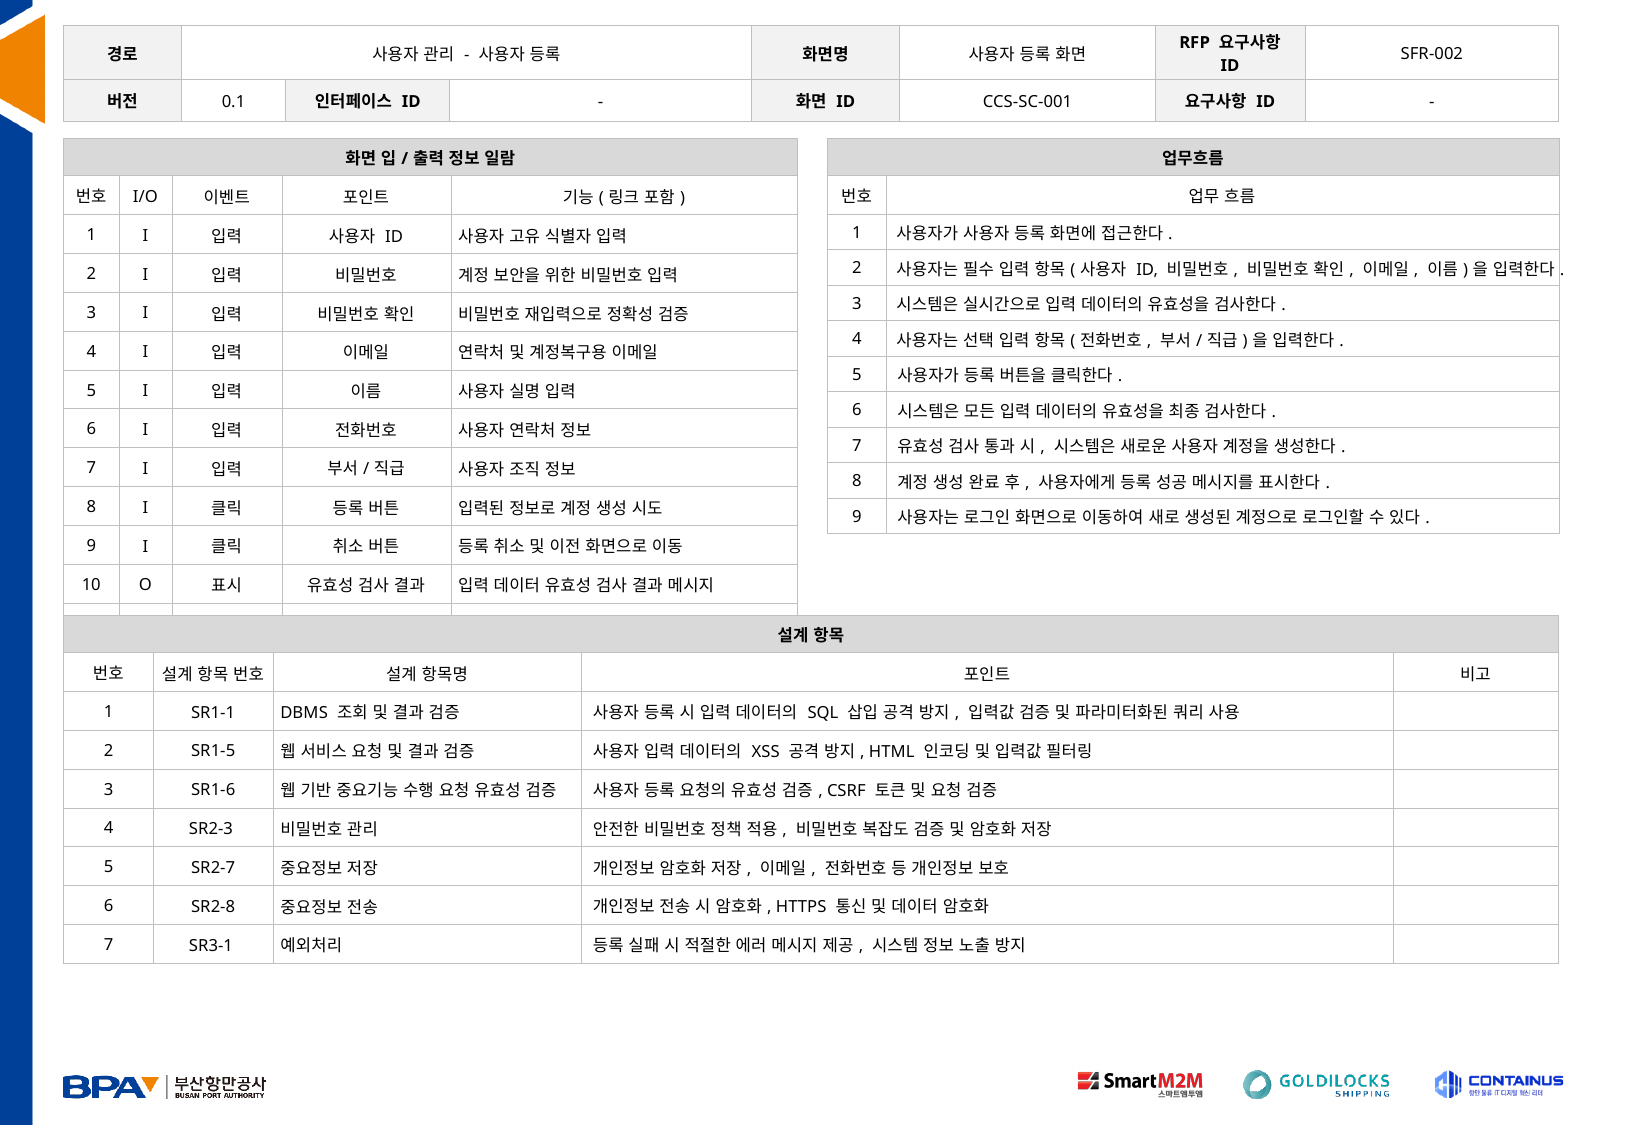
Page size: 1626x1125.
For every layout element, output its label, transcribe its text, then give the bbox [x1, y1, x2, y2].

table_cell 입력 [173, 215, 282, 253]
table_cell 계정 생성 완료 후, 사용자에게 등록 성공 메시지를 표시한다. [887, 463, 1559, 498]
table_header 사용자 관리 - 사용자 등록 [182, 26, 751, 79]
table_cell 사용자 ID [283, 215, 451, 253]
table_cell O [120, 565, 172, 603]
table_cell 3 [64, 770, 153, 808]
table_cell 6 [64, 886, 153, 924]
table_cell 2 [828, 250, 886, 285]
table_cell 이름 [283, 371, 451, 408]
table_cell 클릭 [173, 487, 282, 525]
table_cell 4 [828, 321, 886, 356]
table_cell 웹 기반 중요기능 수행 요청 유효성 검증 [274, 770, 581, 808]
table_cell I [120, 215, 172, 253]
table_cell 1 [828, 215, 886, 249]
table_cell 3 [828, 286, 886, 320]
table_cell I [120, 409, 172, 447]
table_cell 예외처리 [274, 925, 581, 963]
table_cell 입력 [173, 332, 282, 370]
table_cell 개인정보 암호화 저장, 이메일, 전화번호 등 개인정보 보호 [582, 847, 1393, 885]
table_cell CCS-SC-001 [900, 80, 1155, 121]
table_cell 8 [828, 463, 886, 498]
table_cell 설계 항목명 [274, 653, 581, 691]
table_cell 업무 흐름 [887, 176, 1559, 214]
table_cell 번호 [828, 176, 886, 214]
table_cell SR2-8 [154, 886, 273, 924]
table_header 화면 입/출력 정보 일람 [64, 139, 797, 175]
table_cell 개인정보 전송 시 암호화, HTTPS 통신 및 데이터 암호화 [582, 886, 1393, 924]
table_header 설계 항목 [64, 616, 1558, 652]
table_cell 입력 [173, 448, 282, 486]
table_cell 유효성 검사 결과 [283, 565, 451, 603]
table_cell 연락처 및 계정복구용 이메일 [452, 332, 797, 370]
table_cell [1394, 731, 1558, 769]
table_cell 4 [64, 809, 153, 846]
table_cell 8 [64, 487, 119, 525]
table_cell 사용자 고유 식별자 입력 [452, 215, 797, 253]
table_cell 클릭 [173, 526, 282, 564]
table_cell 등록 버튼 [283, 487, 451, 525]
table_cell [1394, 886, 1558, 924]
table_cell 이메일 [283, 332, 451, 370]
table_cell 입력 [173, 409, 282, 447]
table_cell 9 [64, 526, 119, 564]
table_cell 9 [828, 499, 886, 533]
table_cell 안전한 비밀번호 정책 적용, 비밀번호 복잡도 검증 및 암호화 저장 [582, 809, 1393, 846]
table_cell DBMS 조회 및 결과 검증 [274, 692, 581, 730]
table_cell - [450, 80, 751, 121]
table_cell 인터페이스 ID [286, 80, 449, 121]
table_cell 11 [64, 604, 119, 615]
table_cell 3 [64, 293, 119, 331]
table_cell 포인트 [283, 176, 451, 214]
table_cell - [1306, 80, 1558, 121]
table_cell I [120, 448, 172, 486]
table_cell 표시 [173, 565, 282, 603]
table_cell I [120, 254, 172, 292]
table_header RFP 요구사항 ID [1156, 26, 1305, 79]
table_cell [1394, 925, 1558, 963]
table_cell 사용자 입력 데이터의 XSS 공격 방지, HTML 인코딩 및 입력값 필터링 [582, 731, 1393, 769]
table_cell 전화번호 [283, 409, 451, 447]
table_cell 요구사항 ID [1156, 80, 1305, 121]
table_cell 시스템은 실시간으로 입력 데이터의 유효성을 검사한다. [887, 286, 1559, 320]
table_cell 5 [64, 847, 153, 885]
table_cell [1394, 770, 1558, 808]
table_cell 포인트 [582, 653, 1393, 691]
table_cell 입력된 정보로 계정 생성 시도 [452, 487, 797, 525]
table_cell 입력 [173, 293, 282, 331]
table_cell 입력 데이터 유효성 검사 결과 메시지 [452, 565, 797, 603]
table_cell 비밀번호 재입력으로 정확성 검증 [452, 293, 797, 331]
table_cell 시스템은 모든 입력 데이터의 유효성을 최종 검사한다. [887, 392, 1559, 427]
picture [0, 0, 1626, 1125]
table_cell I/O [120, 176, 172, 214]
table_cell 사용자는 로그인 화면으로 이동하여 새로 생성된 계정으로 로그인할 수 있다. [887, 499, 1559, 533]
table_header 업무흐름 [828, 139, 1559, 175]
table_cell 5 [828, 357, 886, 391]
table_cell 사용자는 필수 입력 항목(사용자 ID, 비밀번호, 비밀번호 확인, 이메일, 이름)을 입력한다. [887, 250, 1559, 285]
table_cell 7 [828, 428, 886, 462]
table_cell SR1-6 [154, 770, 273, 808]
table_cell 사용자 실명 입력 [452, 371, 797, 408]
table_cell SR1-5 [154, 731, 273, 769]
table_cell SR1-1 [154, 692, 273, 730]
table_cell 2 [64, 731, 153, 769]
table_cell 웹 서비스 요청 및 결과 검증 [274, 731, 581, 769]
table_header 경로 [64, 26, 181, 79]
table_cell 사용자 연락처 정보 [452, 409, 797, 447]
table_cell 화면 ID [752, 80, 899, 121]
table_cell [1394, 809, 1558, 846]
table_cell I [120, 487, 172, 525]
table_cell 비밀번호 관리 [274, 809, 581, 846]
table_cell 기능(링크 포함) [452, 176, 797, 214]
table_cell 사용자 등록 요청의 유효성 검증, CSRF 토큰 및 요청 검증 [582, 770, 1393, 808]
table_cell 0.1 [182, 80, 285, 121]
table_cell I [120, 526, 172, 564]
table_cell 7 [64, 925, 153, 963]
table_cell 사용자 조직 정보 [452, 448, 797, 486]
table_cell [1394, 847, 1558, 885]
table_cell 중요정보 저장 [274, 847, 581, 885]
table_header SFR-002 [1306, 26, 1558, 79]
table_cell 부서/직급 [283, 448, 451, 486]
table_cell I [120, 371, 172, 408]
table_cell 6 [828, 392, 886, 427]
table_cell 5 [64, 371, 119, 408]
table_cell SR3-1 [154, 925, 273, 963]
table_cell 표시 [173, 604, 282, 615]
table_cell I [120, 293, 172, 331]
table_cell 버전 [64, 80, 181, 121]
table_cell 2 [64, 254, 119, 292]
table_cell 이벤트 [173, 176, 282, 214]
table_cell 등록 실패 시 적절한 에러 메시지 제공, 시스템 정보 노출 방지 [582, 925, 1393, 963]
table_cell 비고 [1394, 653, 1558, 691]
table_cell 4 [64, 332, 119, 370]
table_cell 6 [64, 409, 119, 447]
table_cell 유효성 검사 통과 시, 시스템은 새로운 사용자 계정을 생성한다. [887, 428, 1559, 462]
table_cell 중요정보 전송 [274, 886, 581, 924]
table_cell 사용자 등록 시 입력 데이터의 SQL 삽입 공격 방지, 입력값 검증 및 파라미터화된 쿼리 사용 [582, 692, 1393, 730]
table_cell 1 [64, 692, 153, 730]
table_cell 등록 성공/실패 메시지 [283, 604, 451, 615]
table_header 화면명 [752, 26, 899, 79]
table_cell 입력 [173, 371, 282, 408]
table_cell 10 [64, 565, 119, 603]
table_cell 1 [64, 215, 119, 253]
table_cell O [120, 604, 172, 615]
table_cell 사용자는 선택 입력 항목(전화번호, 부서/직급)을 입력한다. [887, 321, 1559, 356]
table_cell SR2-7 [154, 847, 273, 885]
table_cell [1394, 692, 1558, 730]
table_cell 사용자가 사용자 등록 화면에 접근한다. [887, 215, 1559, 249]
table_cell 입력 [173, 254, 282, 292]
table_cell SR2-3 [154, 809, 273, 846]
table_cell 등록 취소 및 이전 화면으로 이동 [452, 526, 797, 564]
table_cell 비밀번호 확인 [283, 293, 451, 331]
table_cell 취소 버튼 [283, 526, 451, 564]
table_cell 설계 항목 번호 [154, 653, 273, 691]
table_cell 비밀번호 [283, 254, 451, 292]
table_cell 번호 [64, 653, 153, 691]
table_cell 계정 생성 결과 알림 [452, 604, 797, 615]
table_header 사용자 등록 화면 [900, 26, 1155, 79]
table_cell 7 [64, 448, 119, 486]
table_cell 계정 보안을 위한 비밀번호 입력 [452, 254, 797, 292]
table_cell 사용자가 등록 버튼을 클릭한다. [887, 357, 1559, 391]
table_cell I [120, 332, 172, 370]
table_cell 번호 [64, 176, 119, 214]
